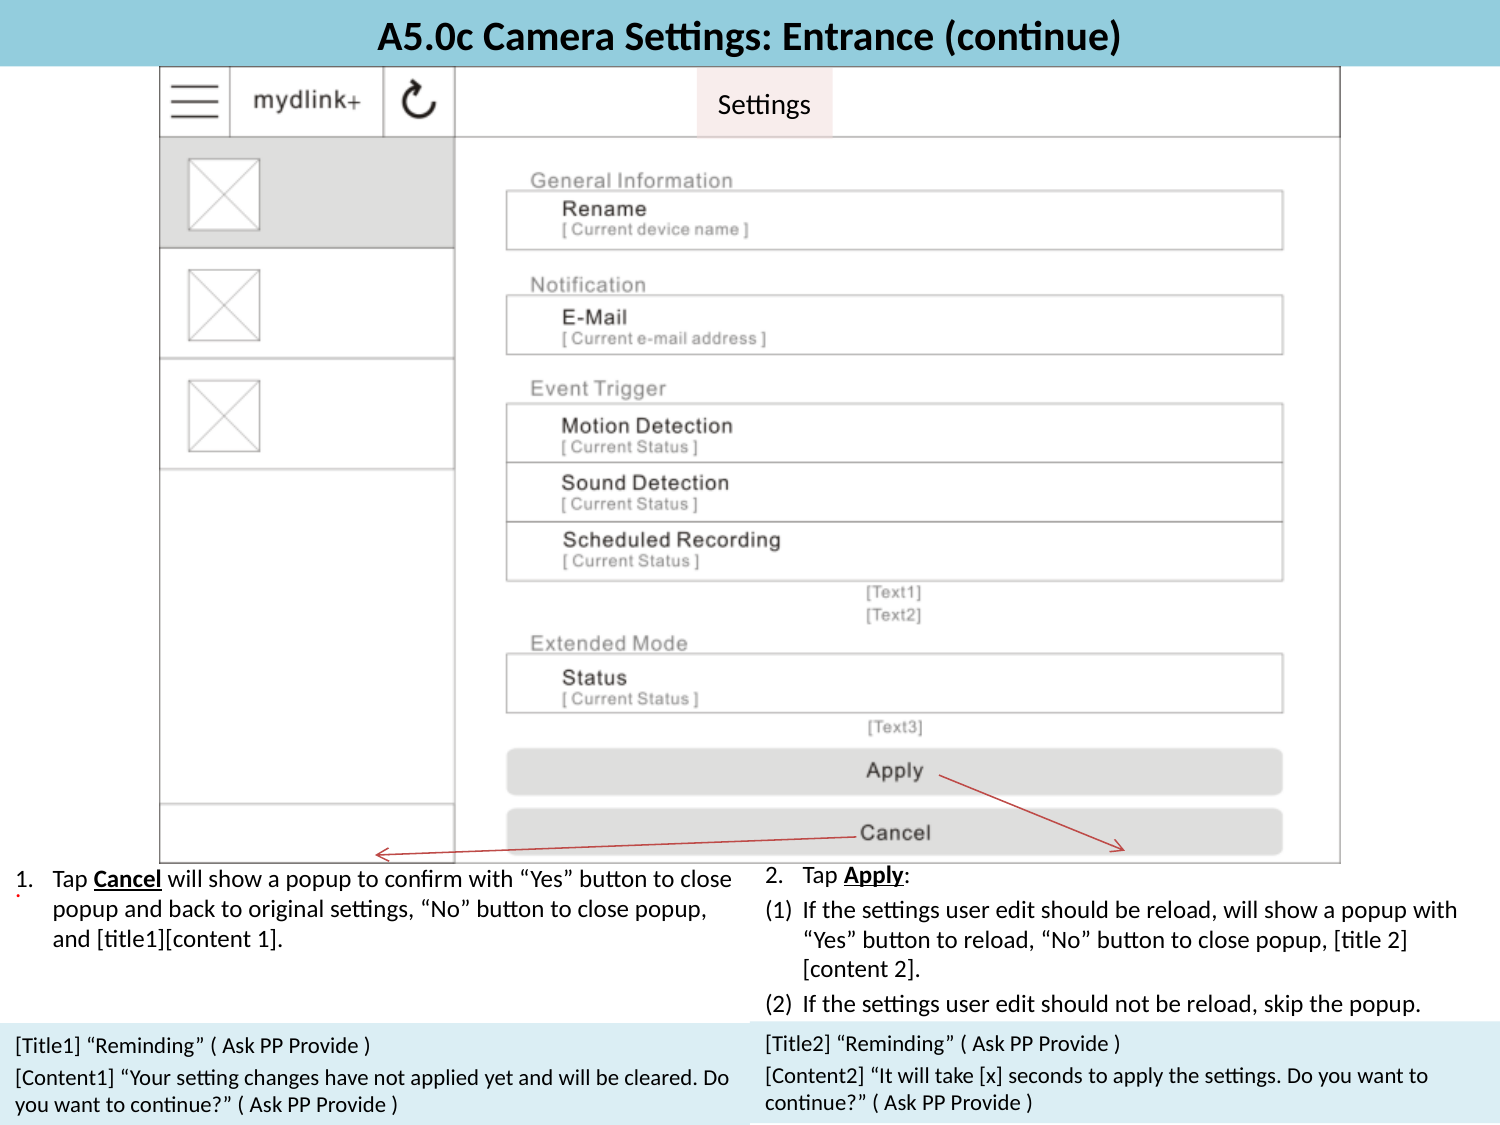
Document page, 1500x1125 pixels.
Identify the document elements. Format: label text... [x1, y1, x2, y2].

picture [159, 66, 1341, 865]
title A5.0c Camera Settings: Entrance (continue) [0, 0, 1500, 67]
text_box Tap Apply: If the settings user edit should be reload, will show a popup with “Yes” button to reload, “No” button to close popup, [title 2][content 2]. If the settings user edit should not be reload, skip the popup. [749, 850, 1500, 1021]
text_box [374, 836, 857, 856]
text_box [938, 774, 1126, 851]
text_box [Title2] “Reminding” ( Ask PP Provide ) [Content2] “It will take [x] seconds to apply the settings. Do you want to continue?” ( Ask PP Provide ) [749, 1021, 1500, 1124]
text_box [Title1] “Reminding” ( Ask PP Provide ) [Content1] “Your setting changes have not applied yet and will be cleared. Do you want to continue?” ( Ask PP Provide ) [0, 1023, 750, 1125]
text_box Tap Cancel will show a popup to confirm with “Yes” button to close popup and back to original settings, “No” button to close popup, and [title1][content 1]. [0, 855, 749, 1022]
